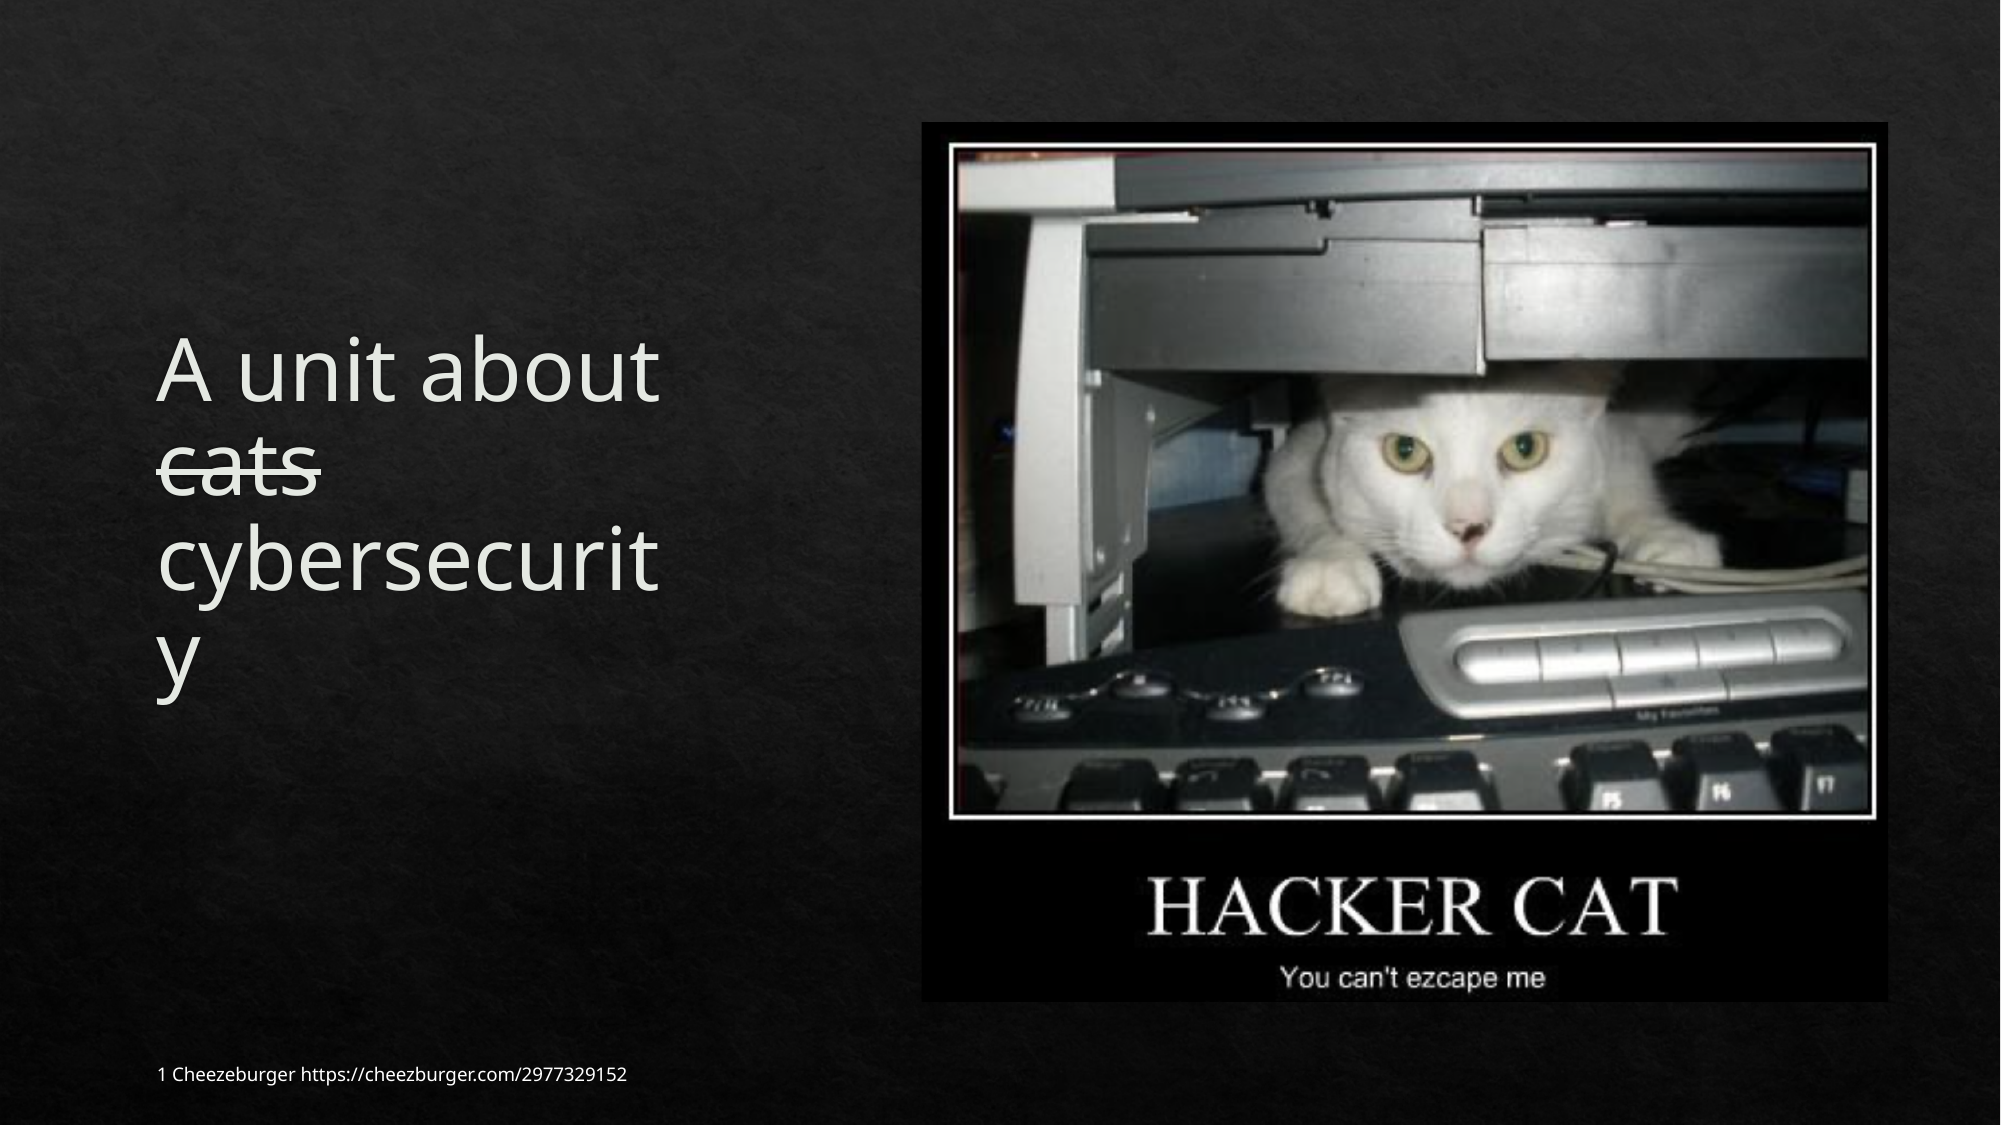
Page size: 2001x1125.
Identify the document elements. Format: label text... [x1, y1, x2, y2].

title A unit about cats cybersecurity [141, 137, 697, 712]
text_box [0, 0, 2000, 1125]
picture [921, 122, 1889, 1003]
footer 1 Cheezeburger https://cheezburger.com/2977329152 [122, 1052, 642, 1095]
